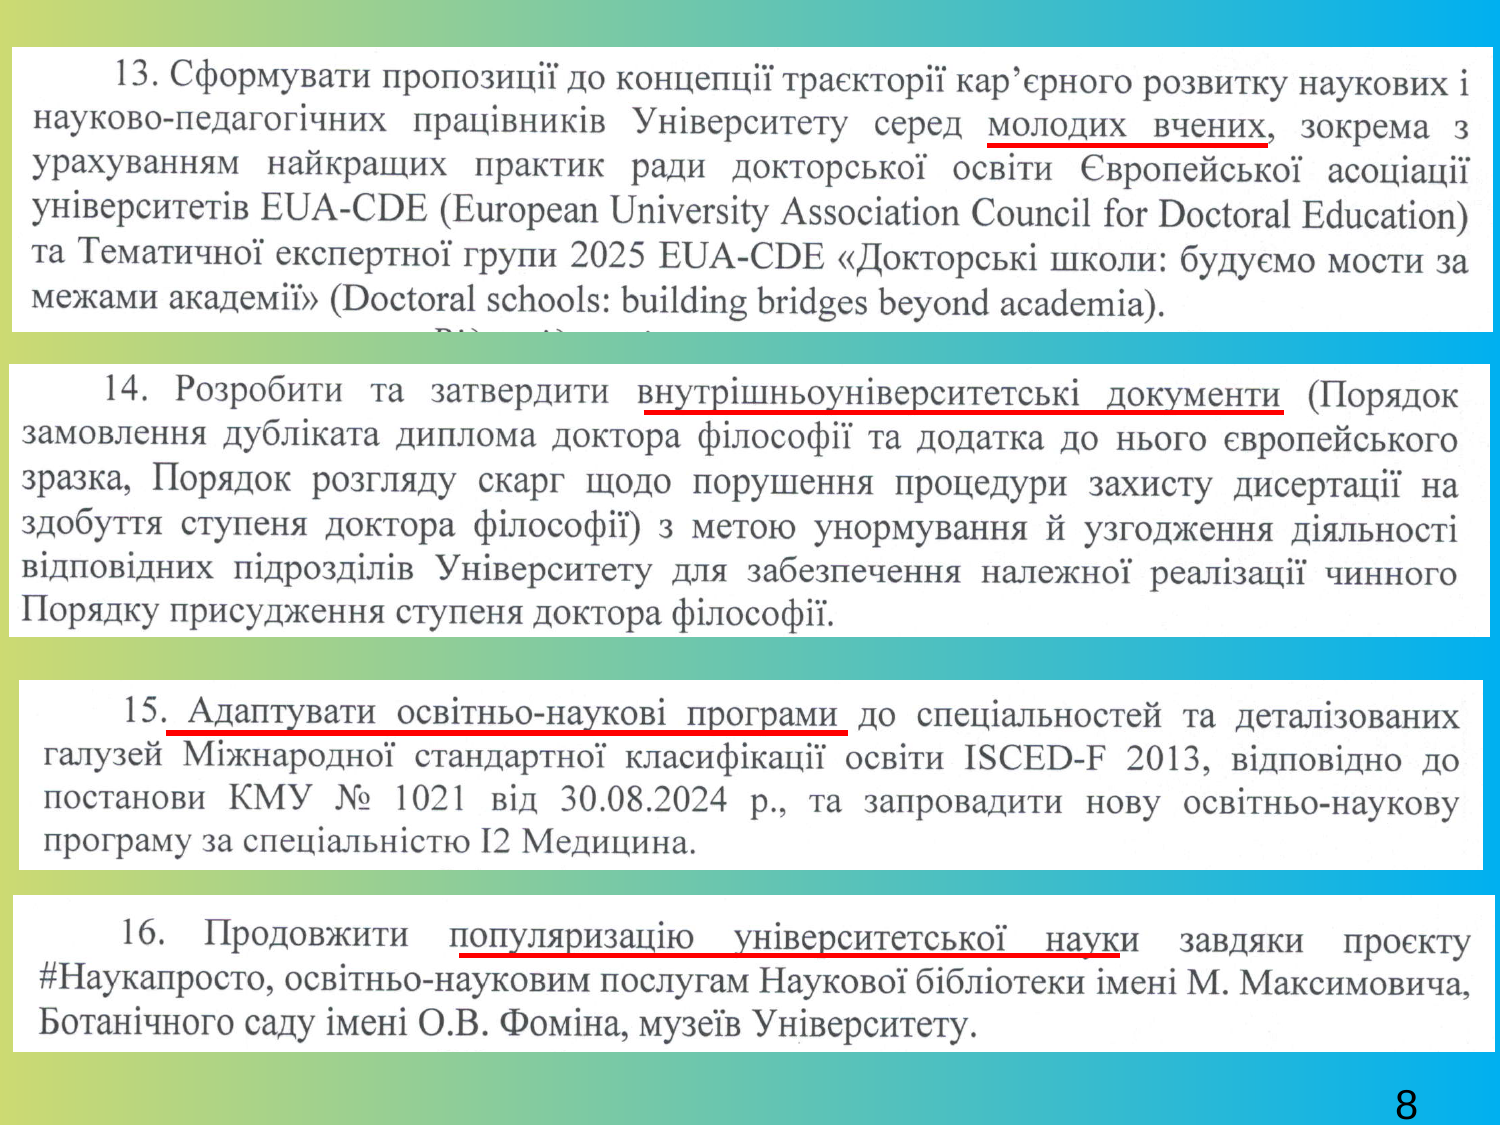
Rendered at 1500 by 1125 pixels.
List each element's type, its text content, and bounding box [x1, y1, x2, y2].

picture [9, 0, 1494, 1125]
slide_number 8 [1380, 1070, 1500, 1125]
